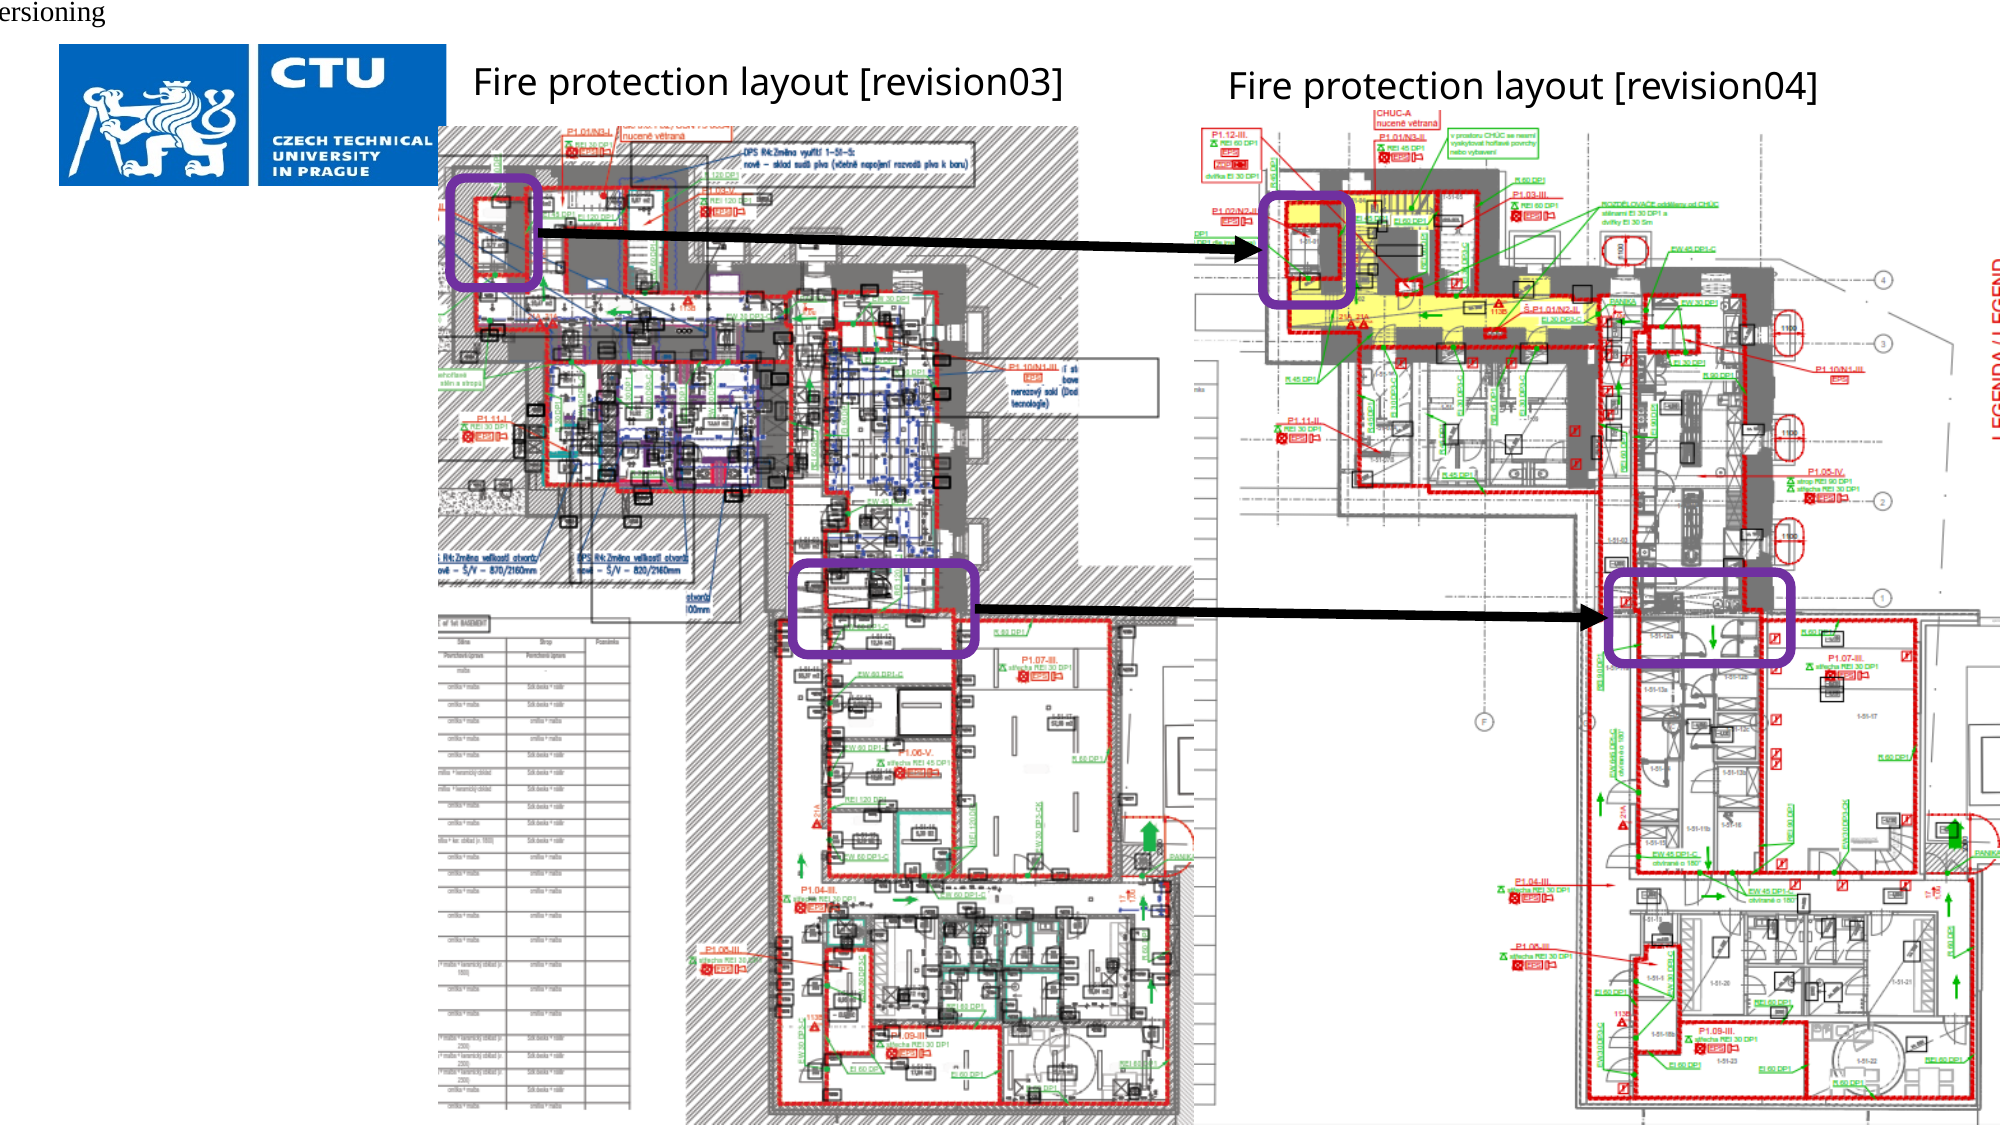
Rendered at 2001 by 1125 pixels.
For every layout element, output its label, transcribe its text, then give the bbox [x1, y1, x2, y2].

picture [59, 44, 2000, 1125]
text_box Fire protection layout [revision03] [458, 50, 1080, 110]
text_box Fire protection layout [revision04] [1212, 54, 1835, 110]
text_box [974, 608, 1609, 618]
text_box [537, 232, 1263, 251]
